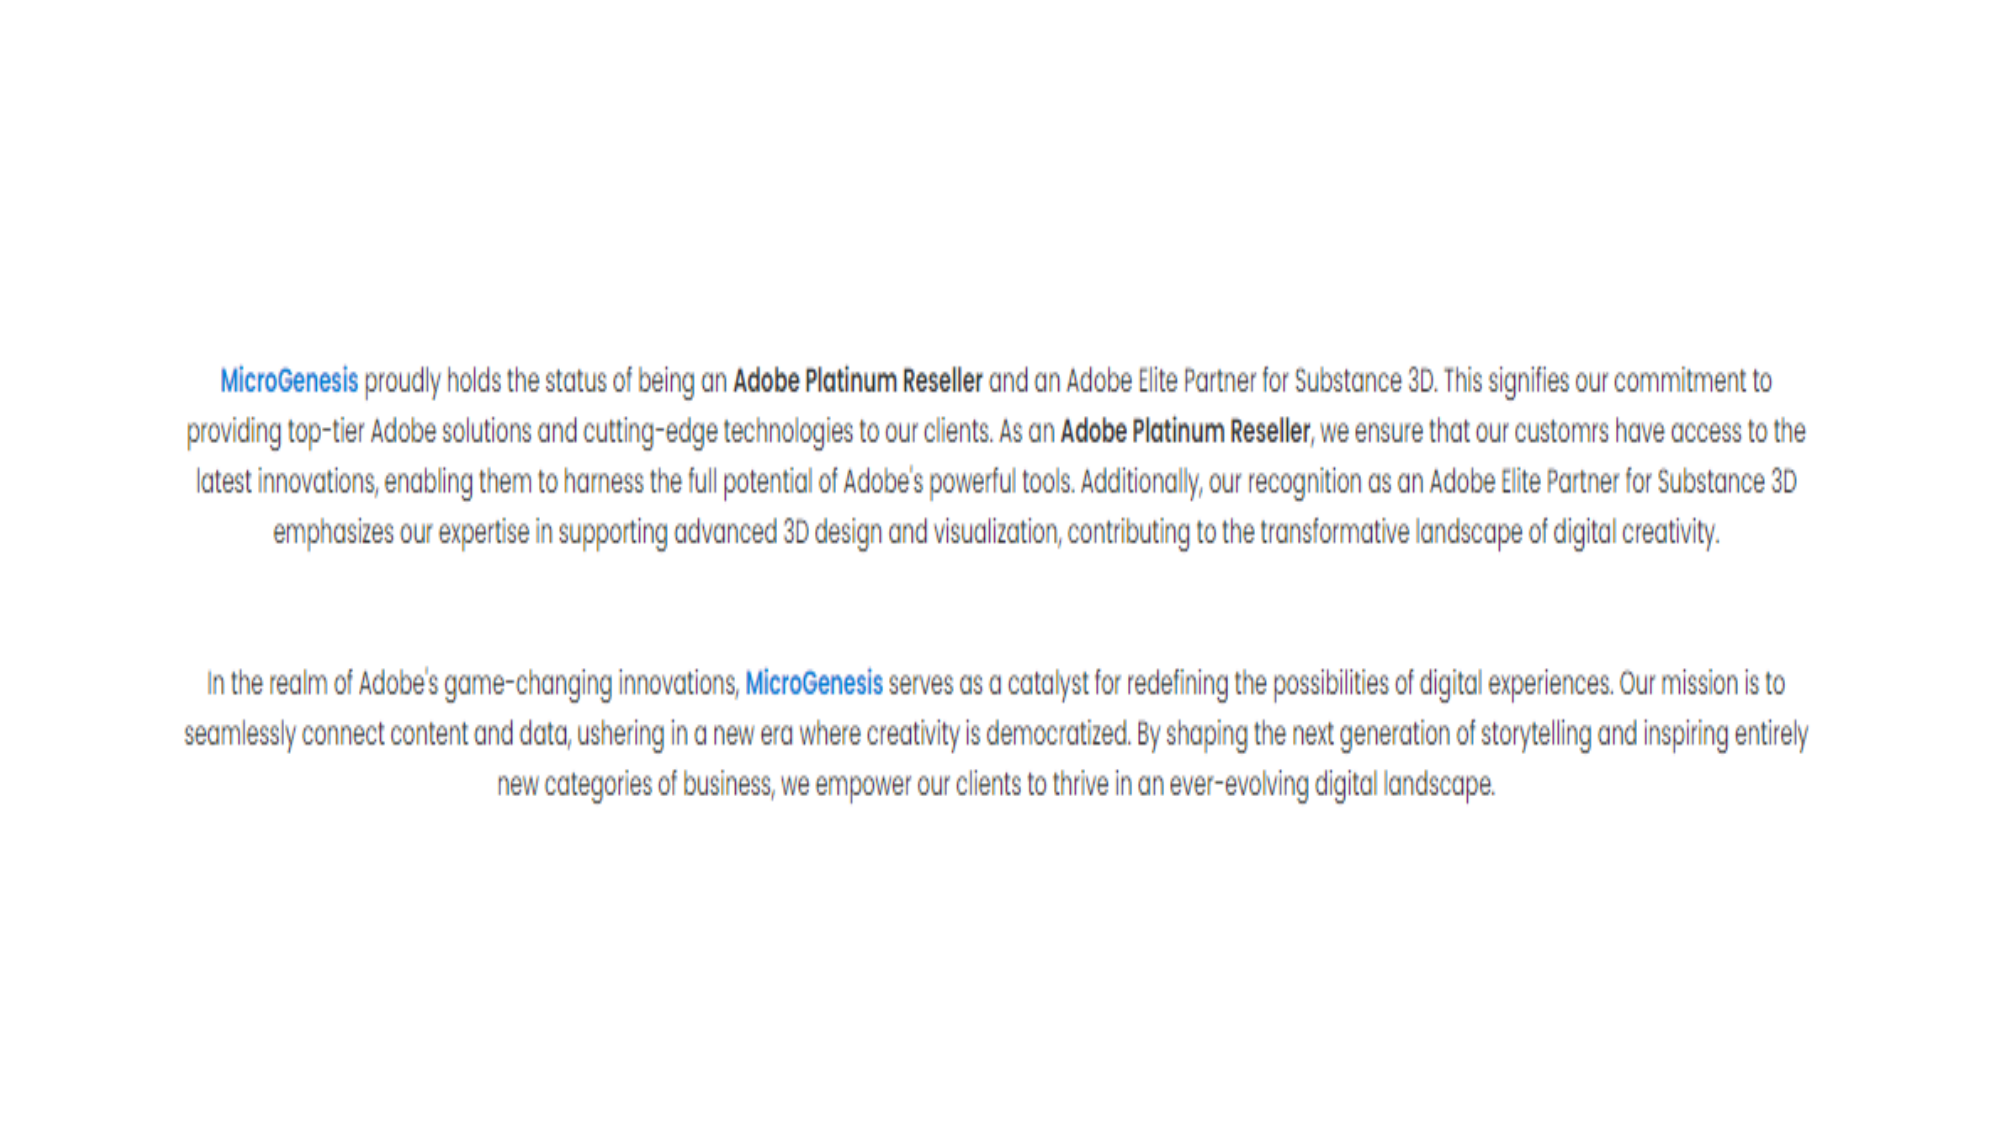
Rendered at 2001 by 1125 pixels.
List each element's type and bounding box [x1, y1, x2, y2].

picture [146, 289, 1854, 853]
